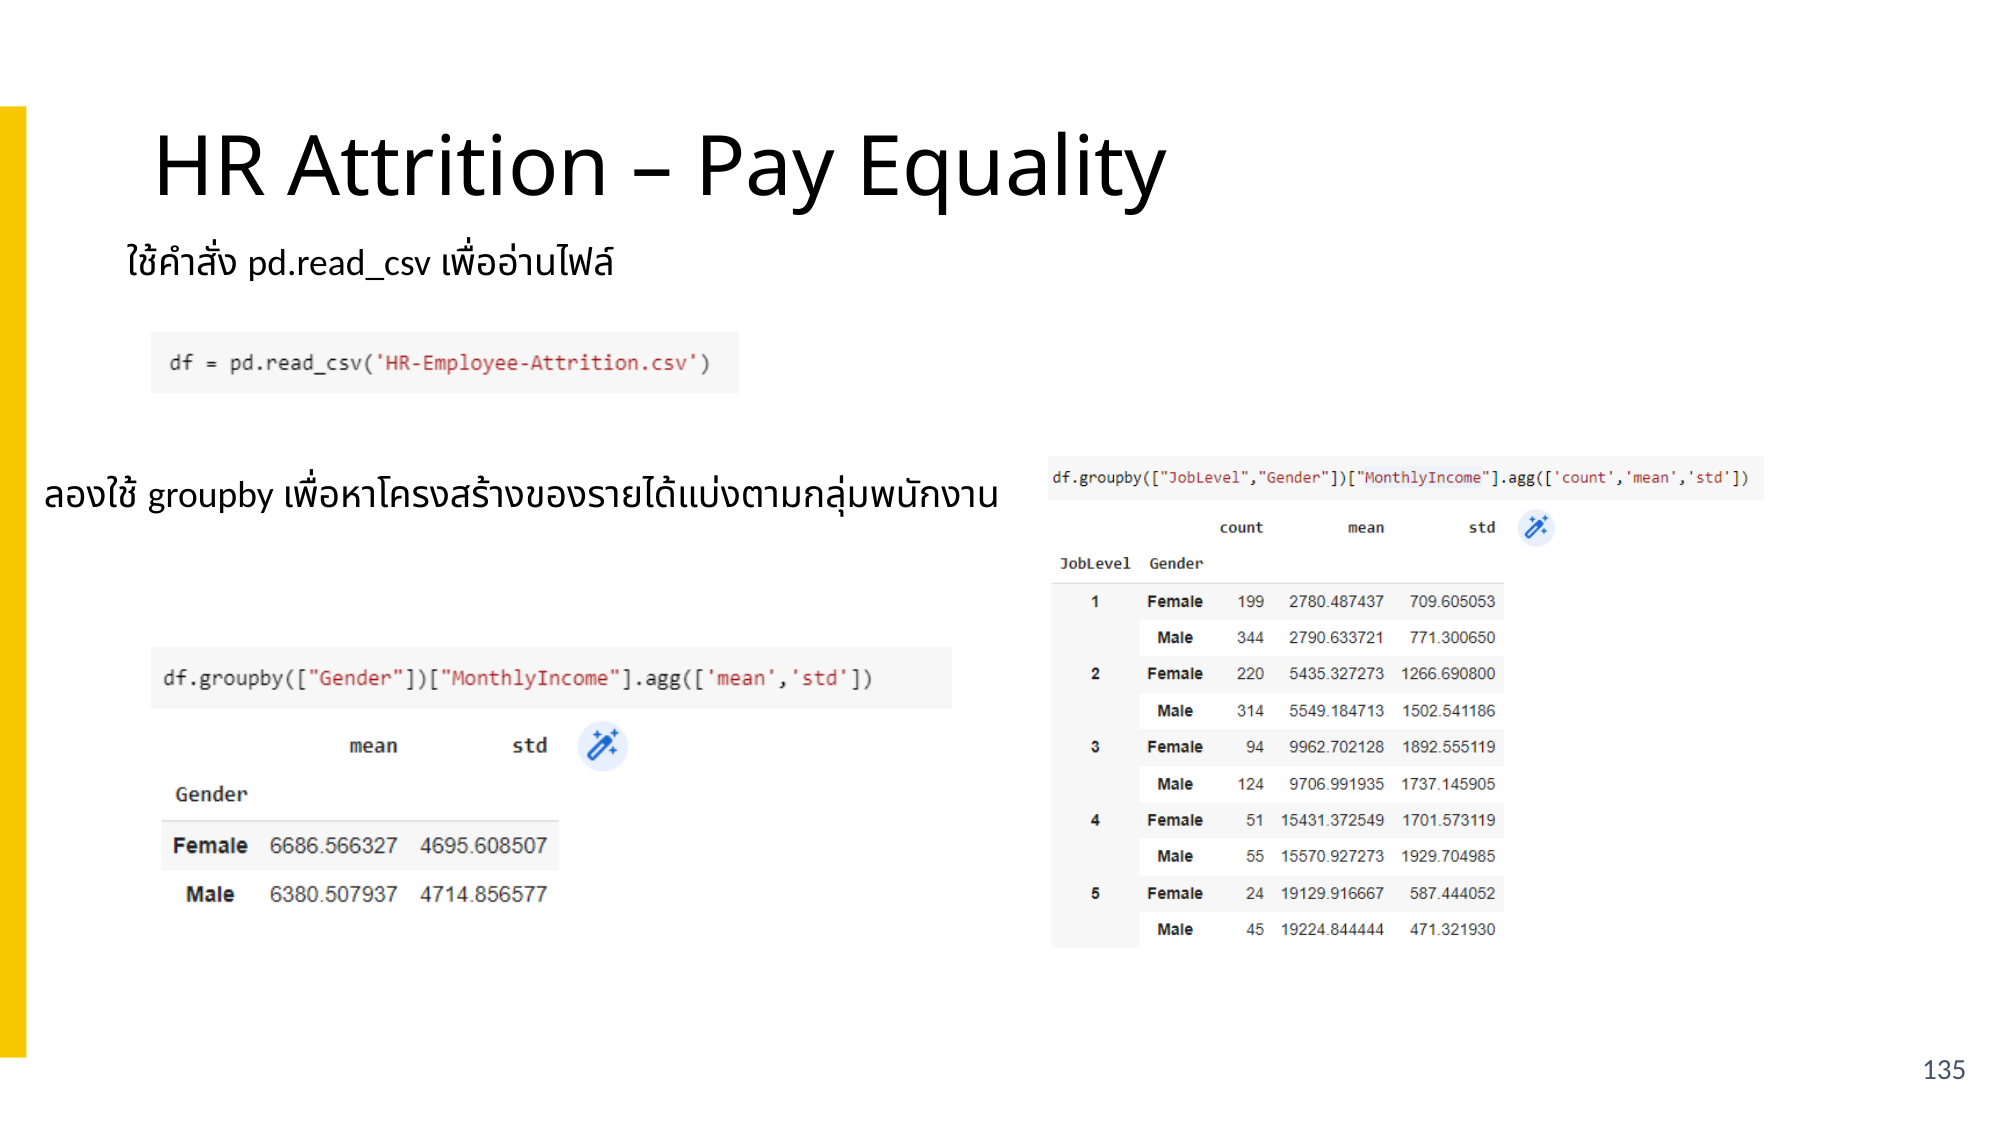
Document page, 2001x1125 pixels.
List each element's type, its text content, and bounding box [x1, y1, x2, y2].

text_box 135 [1531, 1038, 1982, 1098]
picture [151, 329, 739, 397]
title HR Attrition – Pay Equality [137, 59, 2000, 278]
text_box ใช้คำสั่ง pd.read_csv เพื่ออ่านไฟล์ [112, 230, 630, 291]
text_box ลองใช้ groupby เพื่อหาโครงสร้างของรายได้แบ่งตามกลุ่มพนักงาน [28, 462, 1016, 522]
text_box [0, 105, 27, 1059]
picture [151, 646, 952, 921]
picture [1048, 456, 1764, 956]
